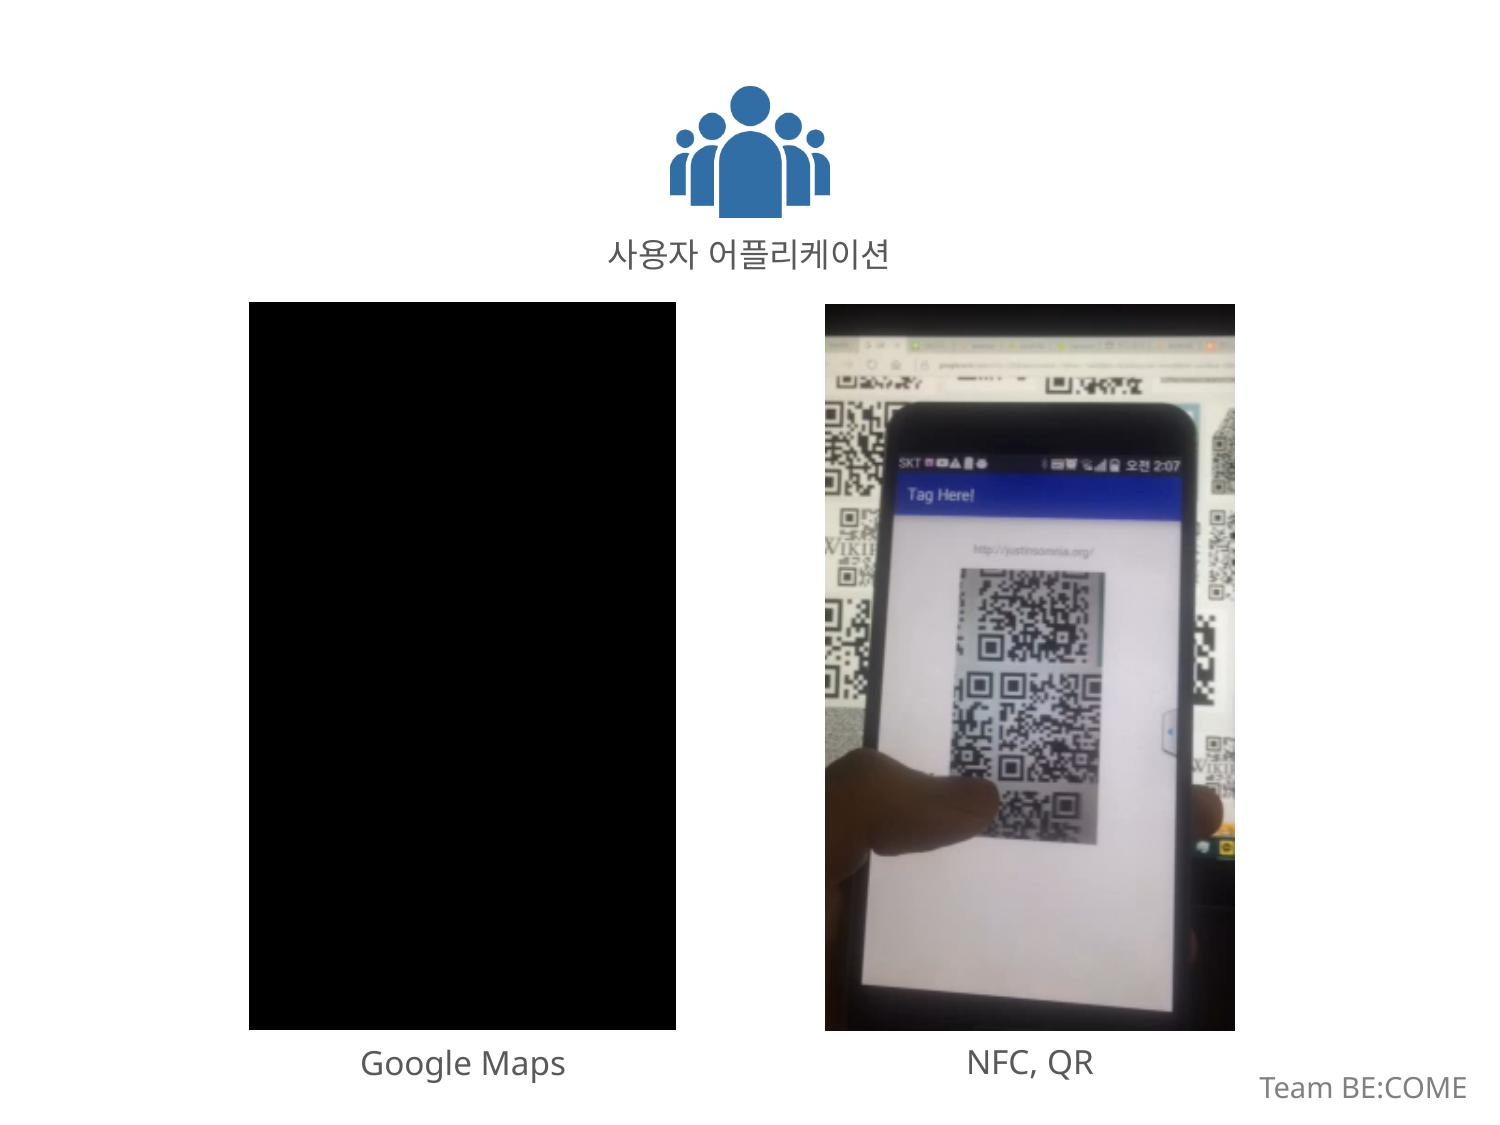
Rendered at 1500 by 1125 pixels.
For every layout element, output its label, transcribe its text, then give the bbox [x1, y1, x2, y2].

text_box Team BE:COME [1244, 1062, 1500, 1112]
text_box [248, 301, 677, 1031]
text_box Google Maps [302, 1034, 625, 1090]
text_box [589, 71, 911, 283]
text_box NFC, QR [869, 1034, 1191, 1089]
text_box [824, 303, 1236, 1032]
